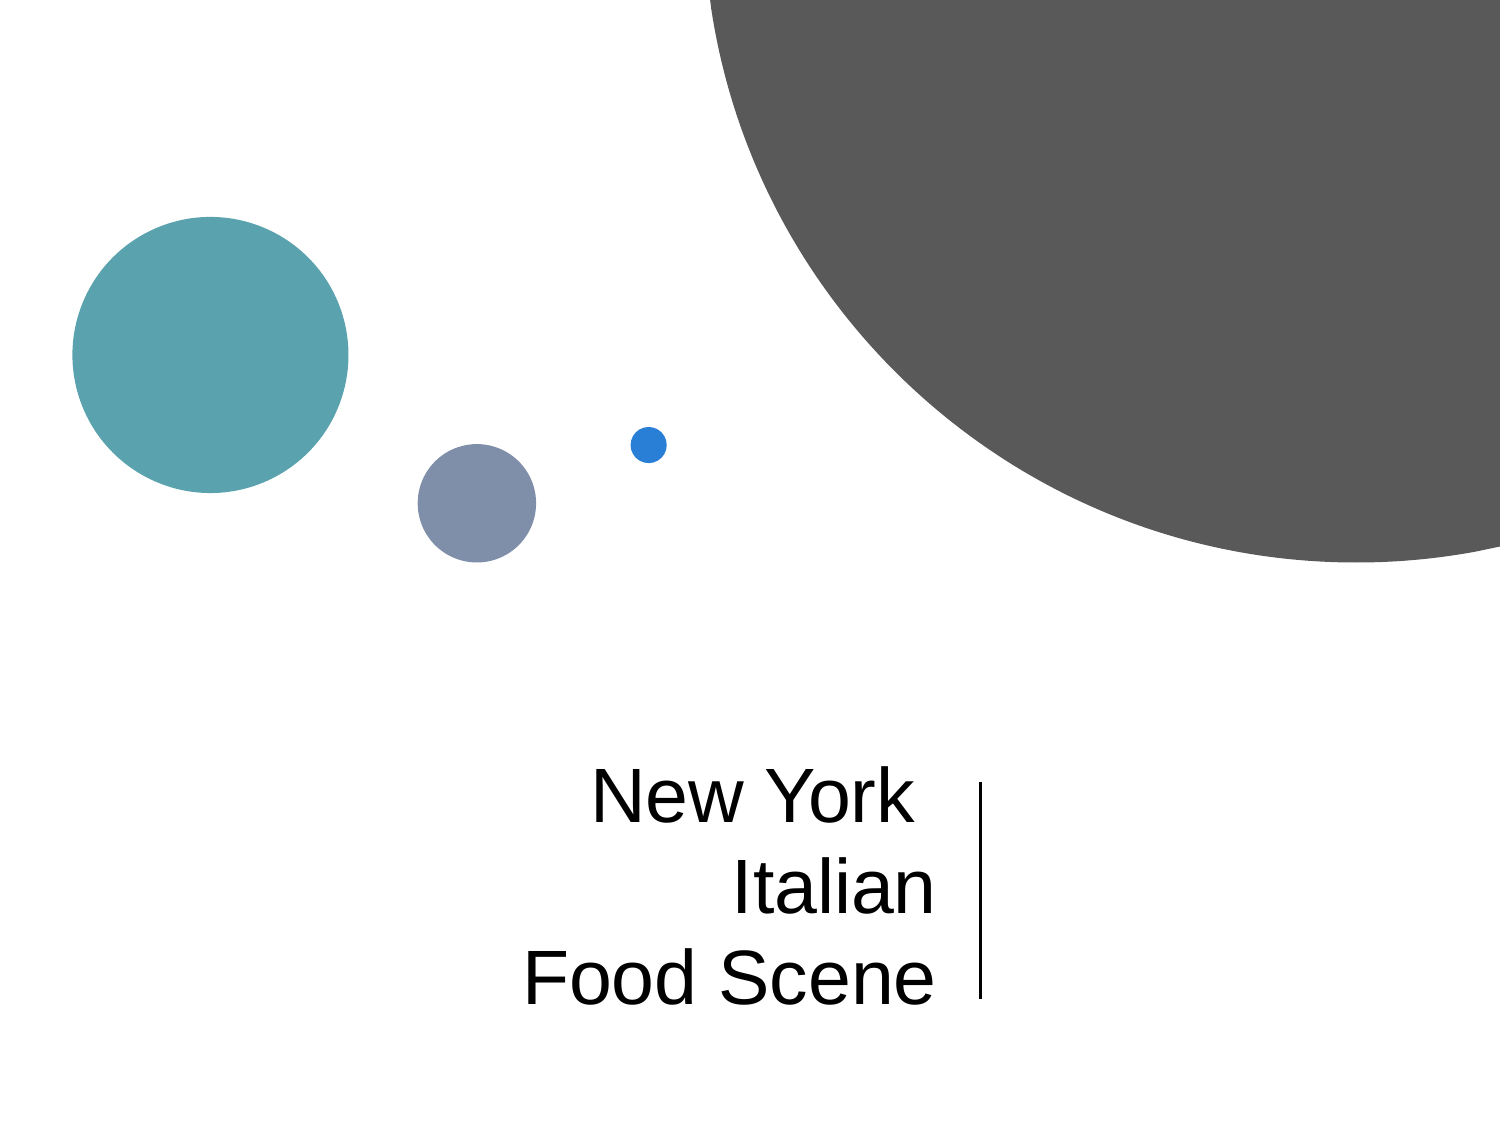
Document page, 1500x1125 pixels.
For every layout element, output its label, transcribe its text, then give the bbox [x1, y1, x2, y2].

text_box [415, 441, 539, 565]
text_box [708, 0, 1500, 565]
text_box New York Italian Food Scene [261, 747, 952, 1030]
text_box [628, 424, 669, 466]
text_box [70, 214, 351, 496]
text_box [0, 0, 1500, 1125]
